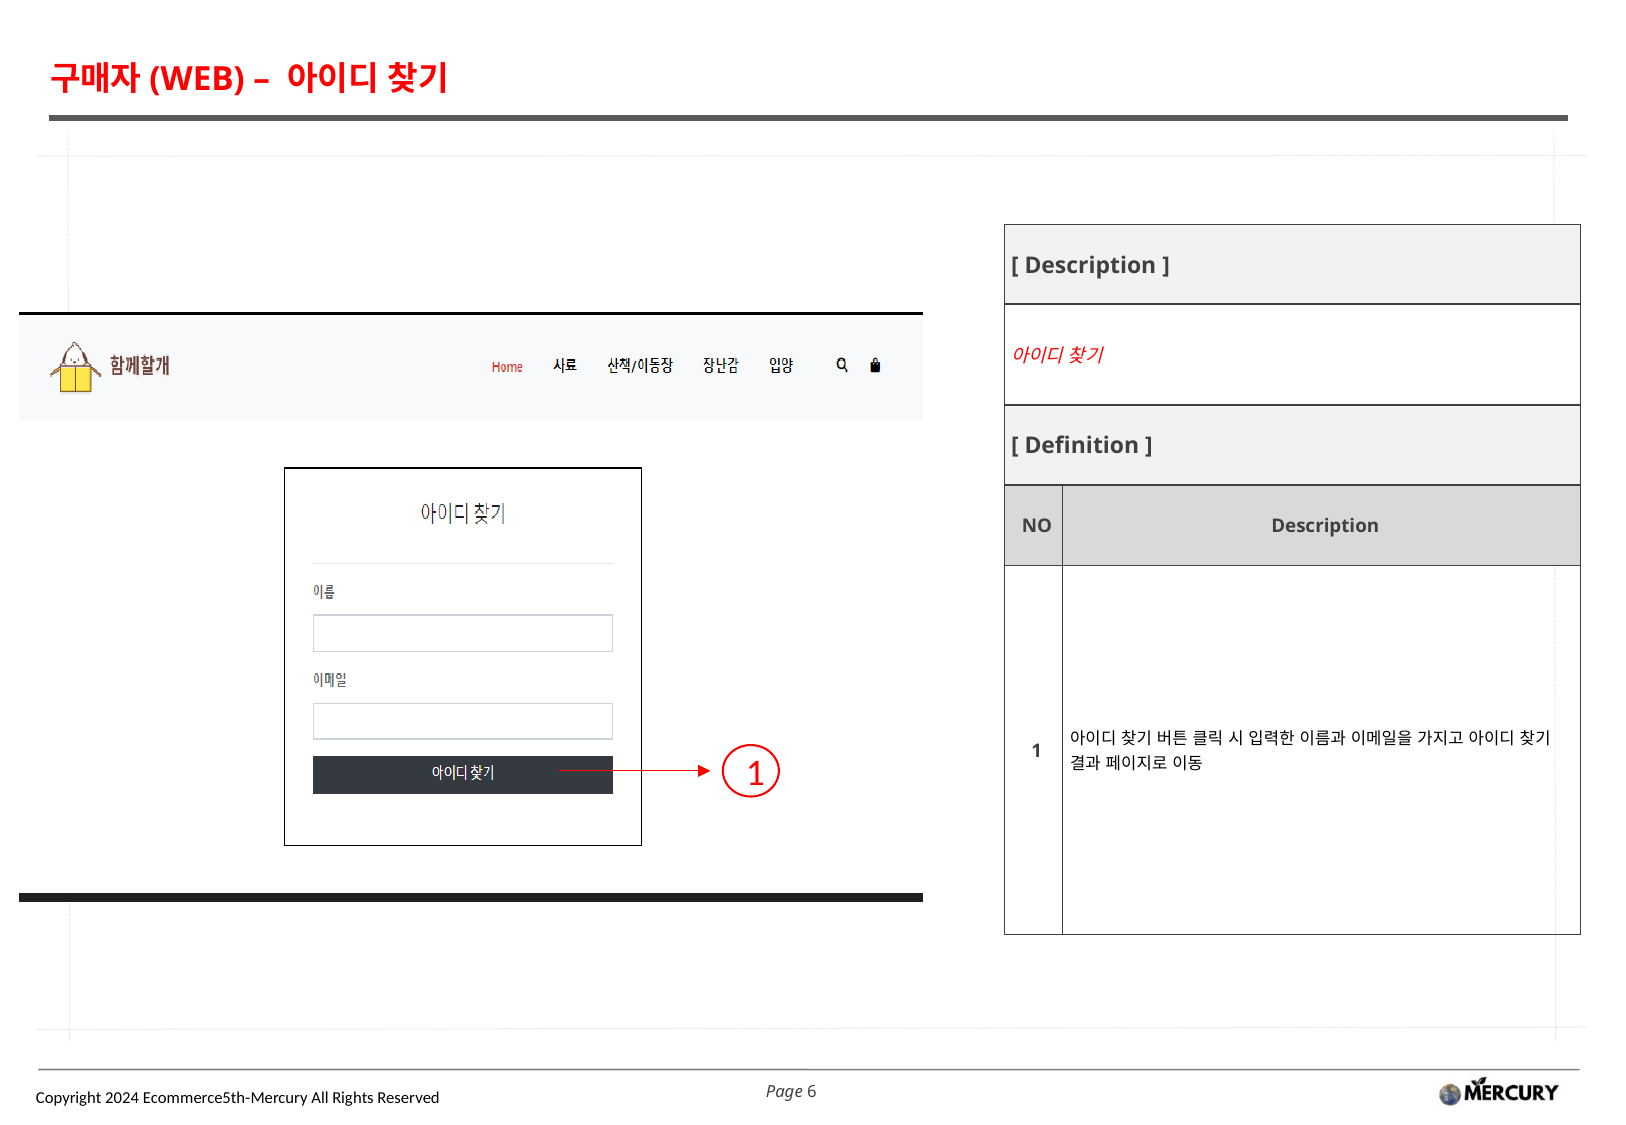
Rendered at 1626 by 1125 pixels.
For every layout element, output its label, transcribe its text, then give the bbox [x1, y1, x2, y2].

table_cell 1 [1005, 566, 1062, 934]
table_cell NO [1005, 486, 1062, 565]
table_cell [ Definition ] [1005, 406, 1580, 484]
table_cell Description [1063, 486, 1580, 565]
table_header [ Description ] [1005, 225, 1580, 303]
table_cell 아이디 찾기 [1005, 305, 1580, 404]
picture [19, 312, 923, 902]
picture [1422, 1075, 1600, 1113]
text_box 구매자(WEB) – 아이디 찾기 [35, 54, 1581, 114]
table_cell 아이디 찾기 버튼 클릭 시 입력한 이름과 이메일을 가지고 아이디 찾기 결과 페이지로 이동 [1063, 566, 1580, 934]
